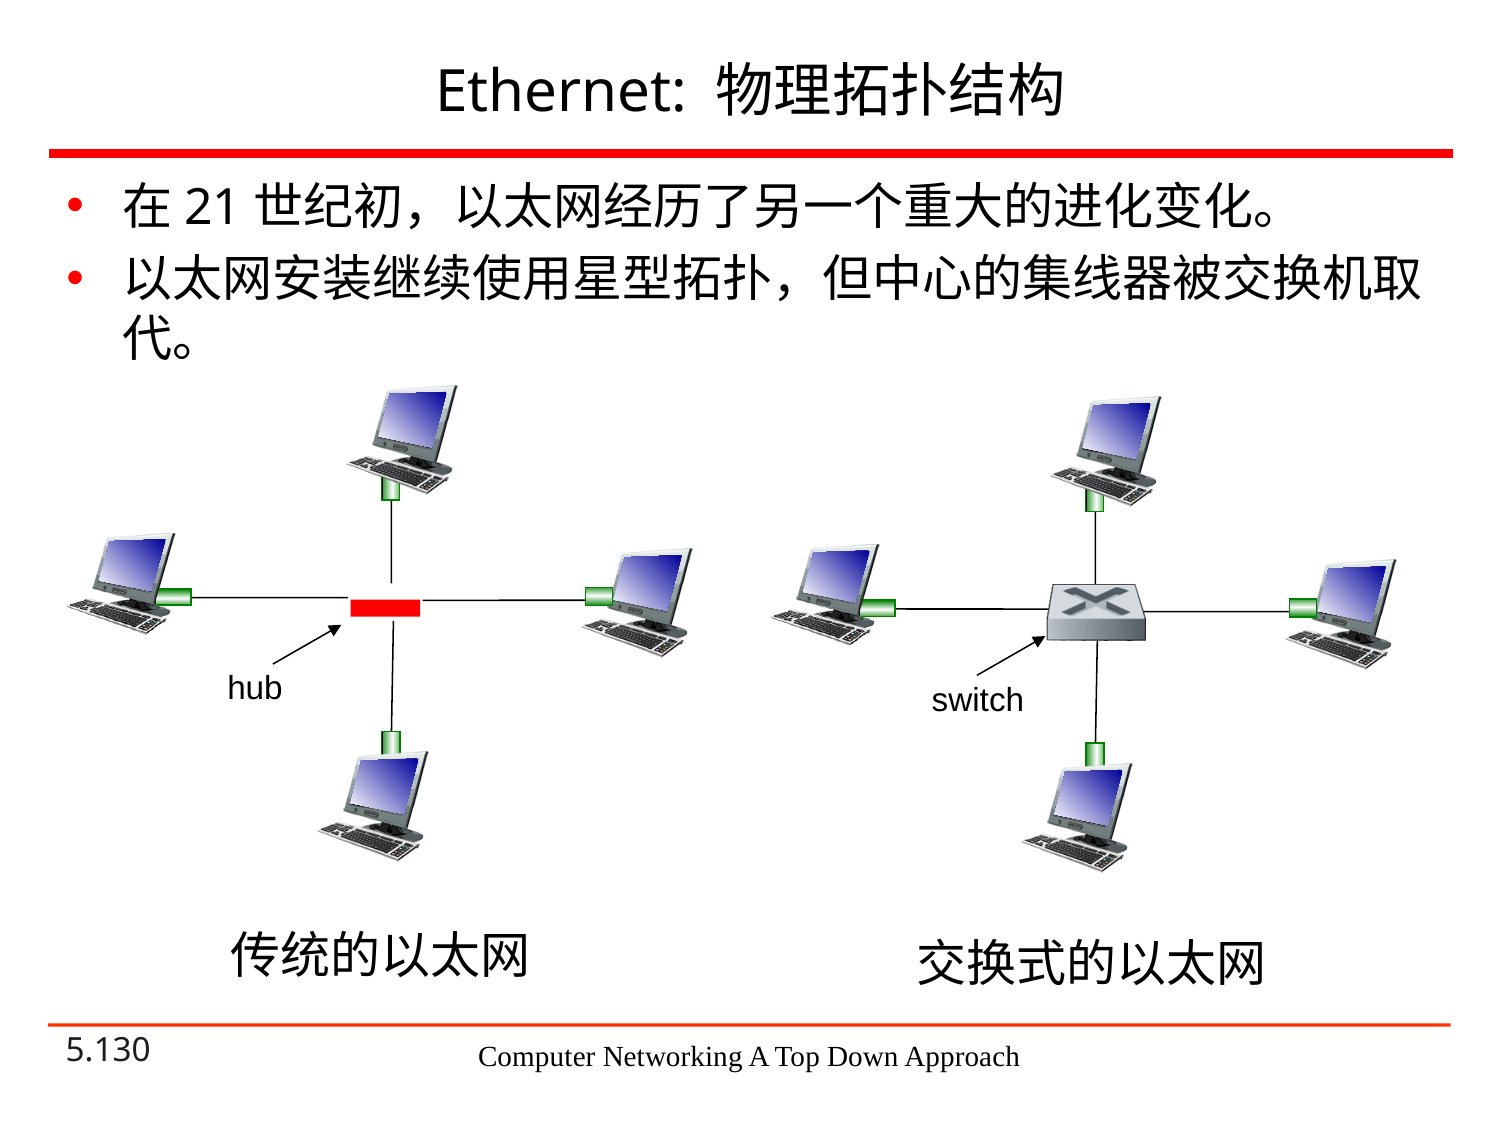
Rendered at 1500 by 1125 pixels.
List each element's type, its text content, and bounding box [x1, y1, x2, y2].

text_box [1022, 391, 1164, 514]
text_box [744, 539, 896, 654]
text_box 传统的以太网 [215, 915, 546, 991]
text_box hub [212, 659, 298, 714]
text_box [40, 528, 192, 642]
text_box [976, 636, 1041, 676]
text_box 交换式的以太网 [901, 924, 1282, 1000]
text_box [1257, 554, 1399, 677]
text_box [290, 731, 432, 869]
picture [1045, 584, 1146, 641]
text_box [318, 379, 460, 503]
text_box [350, 599, 421, 617]
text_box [994, 742, 1136, 881]
text_box [272, 624, 342, 665]
text_box switch [916, 670, 1040, 726]
title Ethernet: 物理拓扑结构 [49, 35, 1451, 141]
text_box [553, 543, 695, 666]
text_box 在21世纪初，以太网经历了另一个重大的进化变化。 以太网安装继续使用星型拓扑，但中心的集线器被交换机取代。 [51, 167, 1466, 375]
